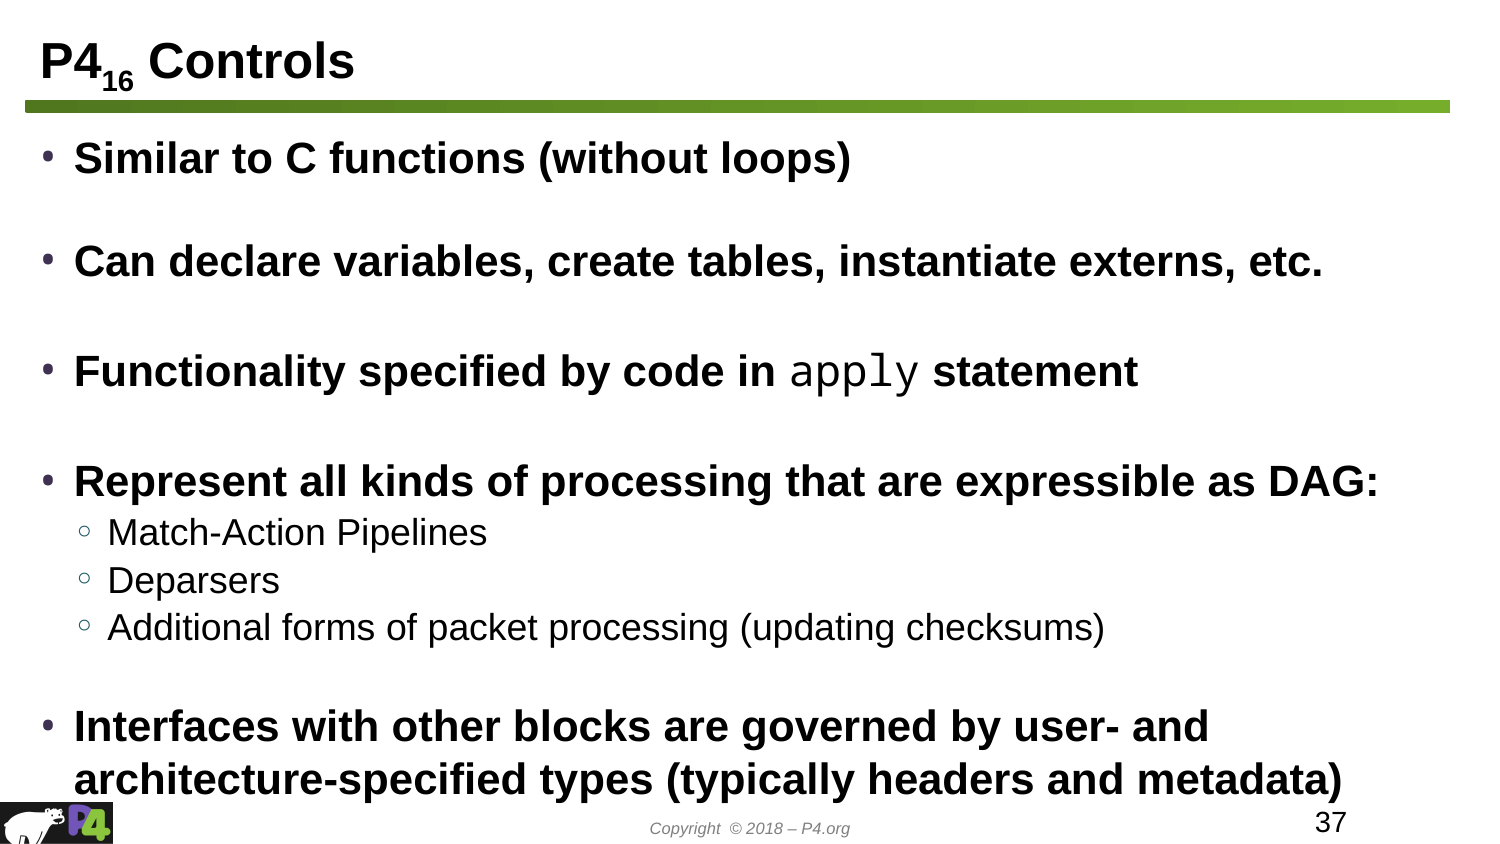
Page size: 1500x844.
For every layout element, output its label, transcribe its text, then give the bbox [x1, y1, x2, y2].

picture [0, 802, 113, 844]
title P416 Controls [24, 20, 1450, 100]
slide_number 37 [1299, 808, 1475, 835]
list Similar to C functions (without loops) Can declare variables, create tables, instantiate externs, etc. Functionality specified by code in apply statement Represent all kinds of processing that are expressible as DAG: Match-Action Pipelines Deparsers Additional forms of packet processing (updating checksums) Interfaces with other blocks are governed by user- and architecture-specified types (typically headers and metadata) [24, 121, 1450, 797]
